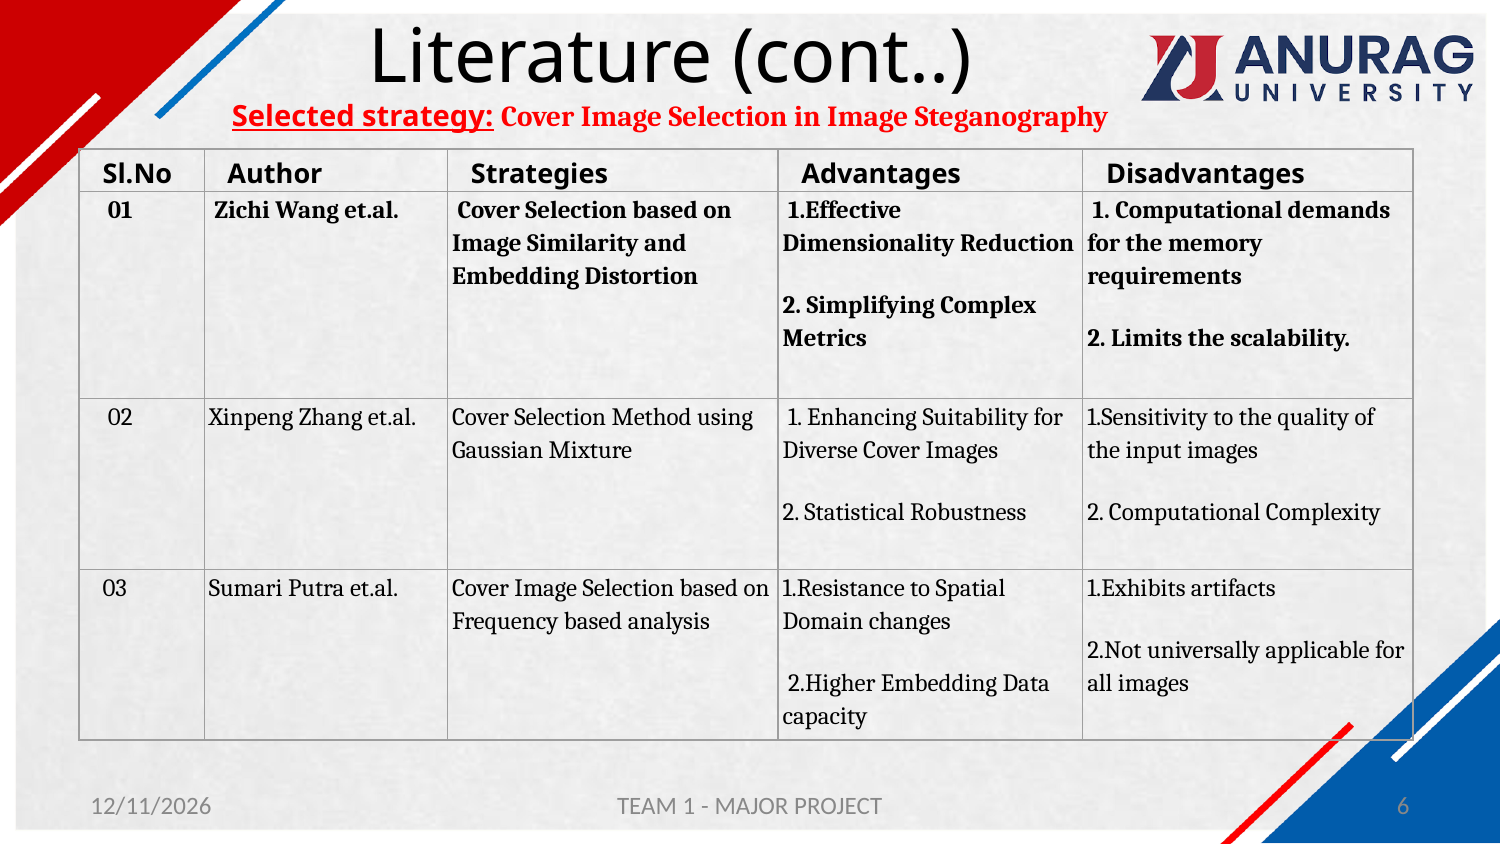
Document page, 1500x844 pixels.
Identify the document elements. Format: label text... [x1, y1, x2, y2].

table_cell Zichi Wang et.al. [205, 192, 447, 398]
table_cell Cover Image Selection based on Frequency based analysis [448, 570, 777, 739]
table_header Author [205, 150, 447, 191]
table_cell 02 [80, 399, 204, 569]
table_cell 1.Resistance to Spatial Domain changes 2.Higher Embedding Data capacity [779, 570, 1082, 739]
title Literature (cont..) Selected strategy: Cover Image Selection in Image Steganography [168, 63, 1173, 148]
table_cell 1.Effective Dimensionality Reduction 2. Simplifying Complex Metrics [779, 192, 1082, 398]
picture [0, 0, 1500, 844]
table_header Strategies [448, 150, 777, 191]
table_cell Cover Selection Method using Gaussian Mixture [448, 399, 777, 569]
table_cell Cover Selection based on Image Similarity and Embedding Distortion [448, 192, 777, 398]
table_cell 1. Enhancing Suitability for Diverse Cover Images 2. Statistical Robustness [779, 399, 1082, 569]
table_cell 1. Computational demands for the memory requirements 2. Limits the scalability. [1083, 192, 1412, 398]
table_cell Xinpeng Zhang et.al. [205, 399, 447, 569]
table_cell 03 [80, 570, 204, 739]
footer TEAM 1 - MAJOR PROJECT [512, 782, 988, 827]
table_cell Sumari Putra et.al. [205, 570, 447, 739]
table_header Disadvantages [1083, 150, 1412, 191]
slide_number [75, 782, 425, 827]
table_cell 1.Sensitivity to the quality of the input images 2. Computational Complexity [1083, 399, 1412, 569]
slide_number 6 [1074, 782, 1425, 827]
table_cell 1.Exhibits artifacts 2.Not universally applicable for all images [1083, 570, 1412, 739]
table_cell 01 [80, 192, 204, 398]
table_header Sl.No [80, 150, 204, 191]
table_header Advantages [779, 150, 1082, 191]
